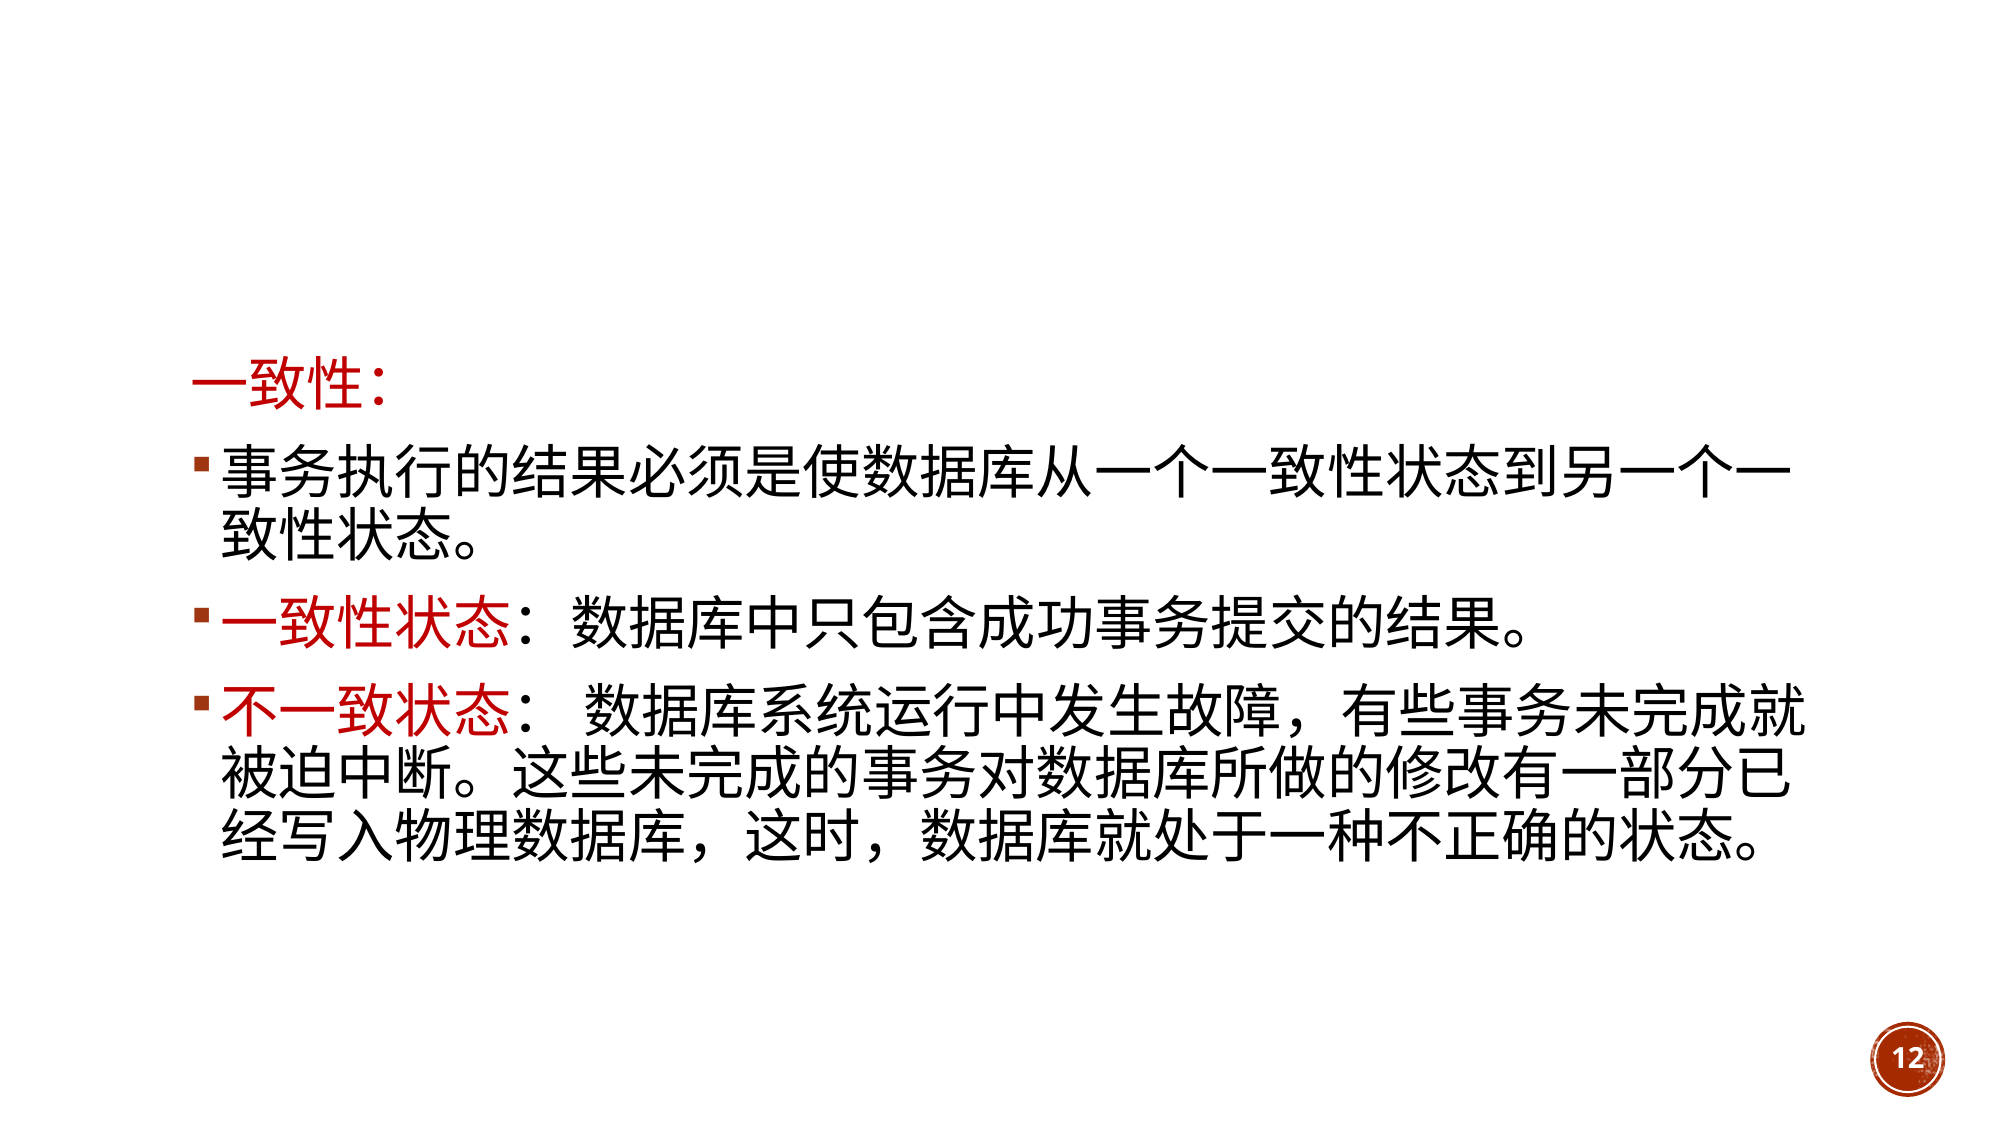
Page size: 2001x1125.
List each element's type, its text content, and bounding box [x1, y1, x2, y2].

list 一致性： 事务执行的结果必须是使数据库从一个一致性状态到另一个一致性状态。 一致性状态：数据库中只包含成功事务提交的结果。 不一致状态： 数据库系统运行中发生故障，有些事务未完成就被迫中断。这些未完成的事务对数据库所做的修改有一部分已经写入物理数据库，这时，数据库就处于一种不正确的状态。 [175, 348, 1826, 1013]
slide_number 12 [1855, 1028, 1961, 1089]
